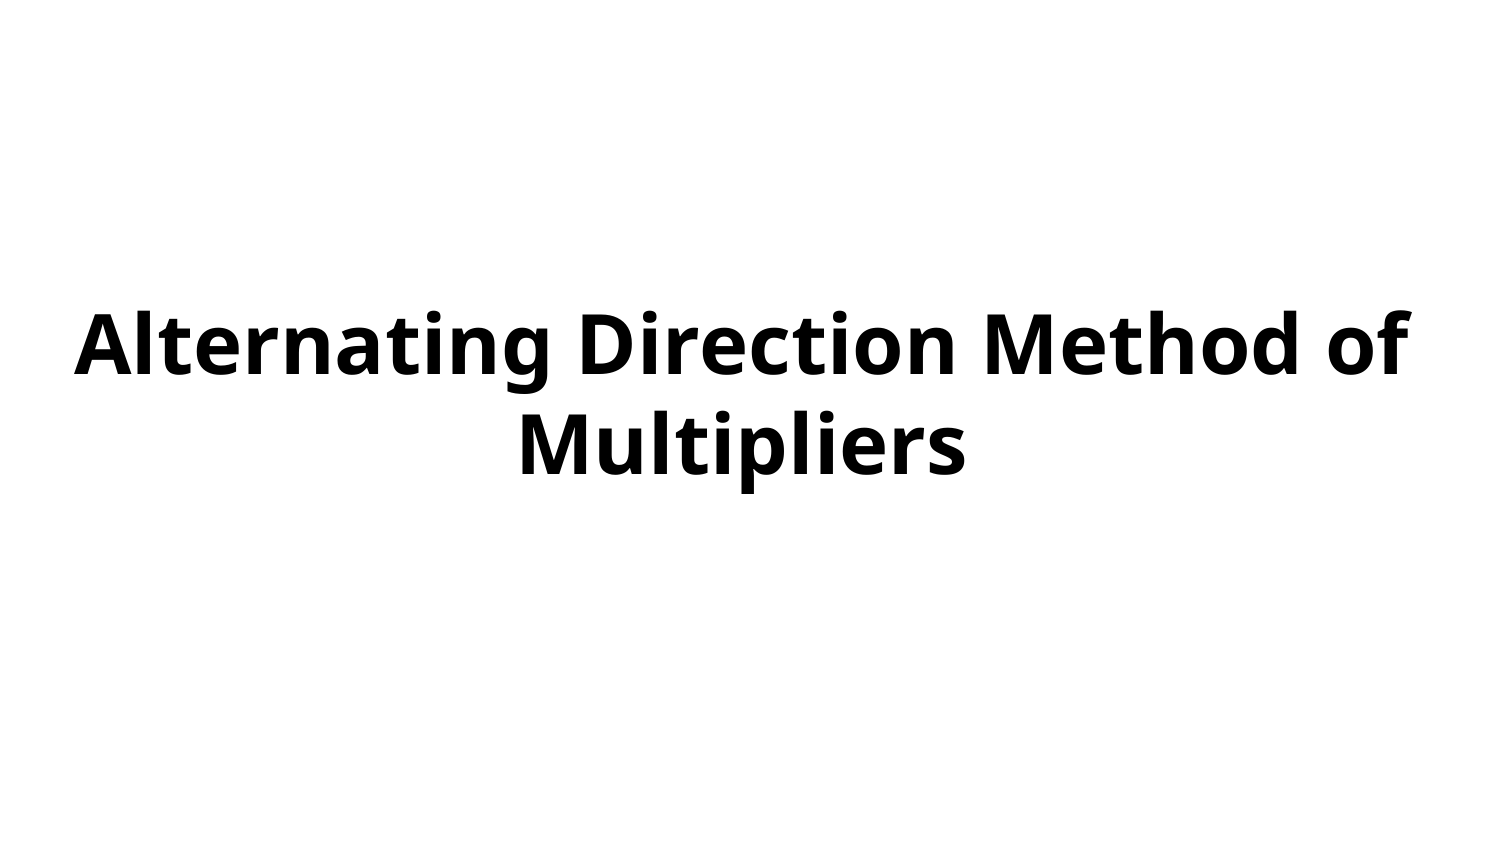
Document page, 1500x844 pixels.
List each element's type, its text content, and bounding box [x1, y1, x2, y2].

title Alternating Direction Method of Multipliers [43, 322, 1441, 461]
